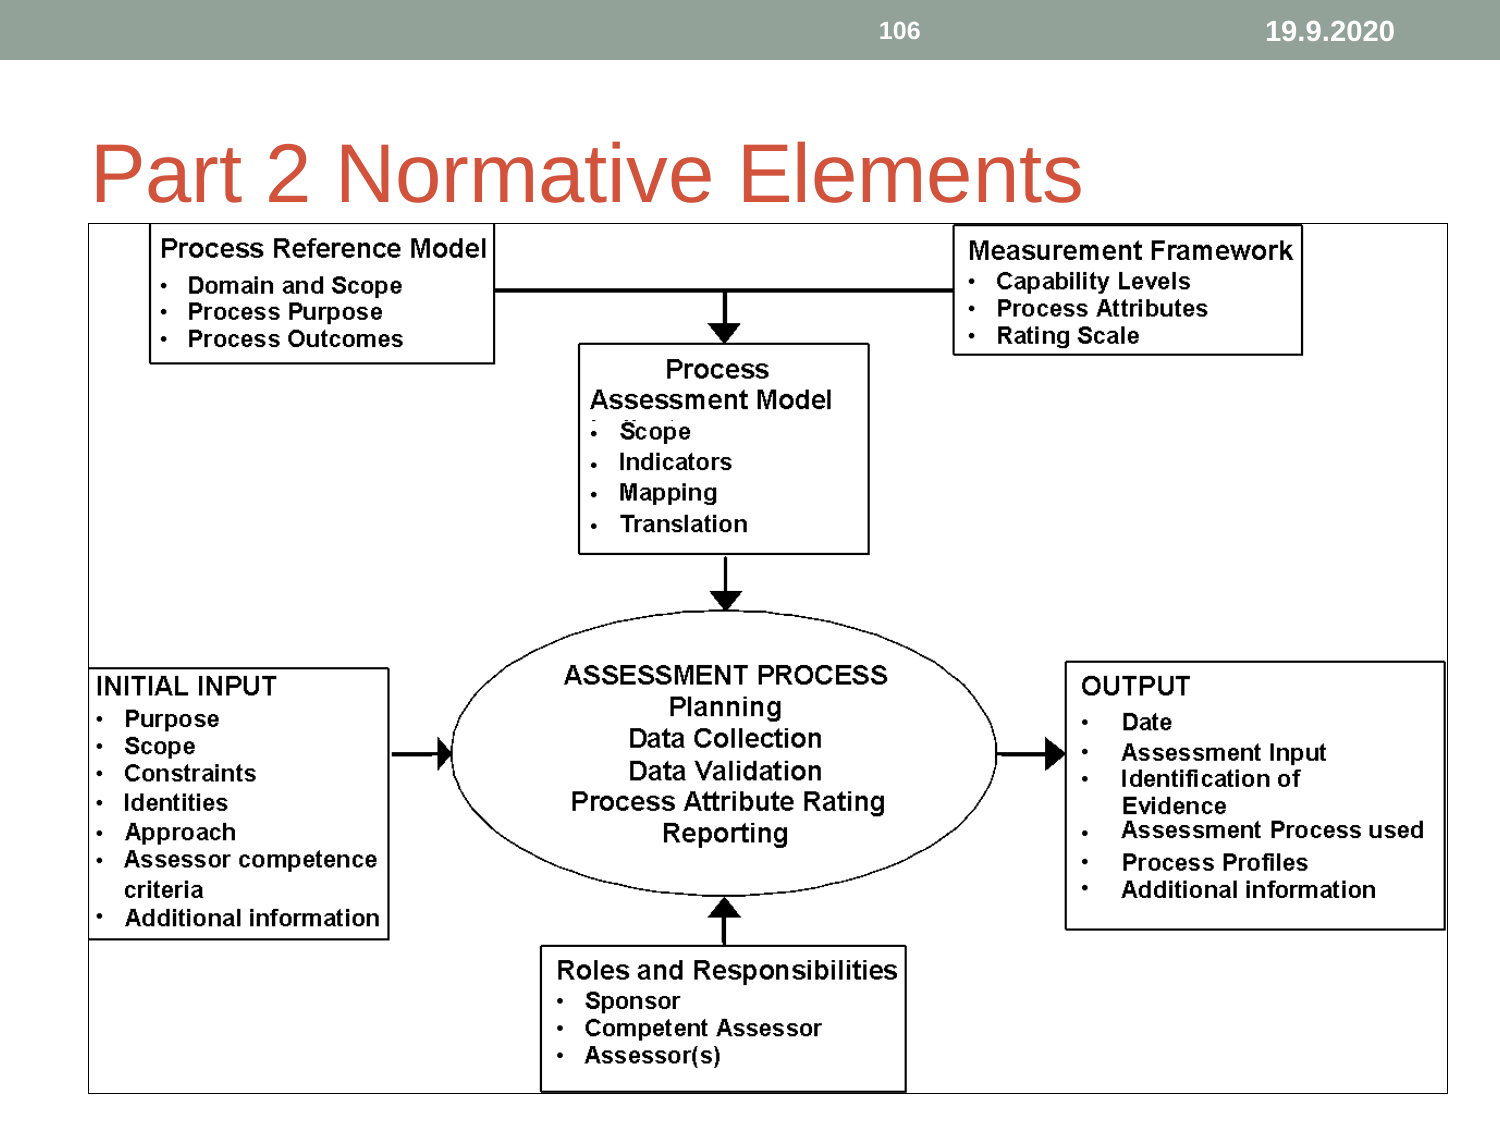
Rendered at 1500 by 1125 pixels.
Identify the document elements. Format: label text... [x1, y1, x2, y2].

title Part 2 Normative Elements [75, 87, 1425, 250]
slide_number ‹#› [562, 3, 1238, 57]
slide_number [1250, 3, 1425, 57]
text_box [88, 223, 1448, 1095]
